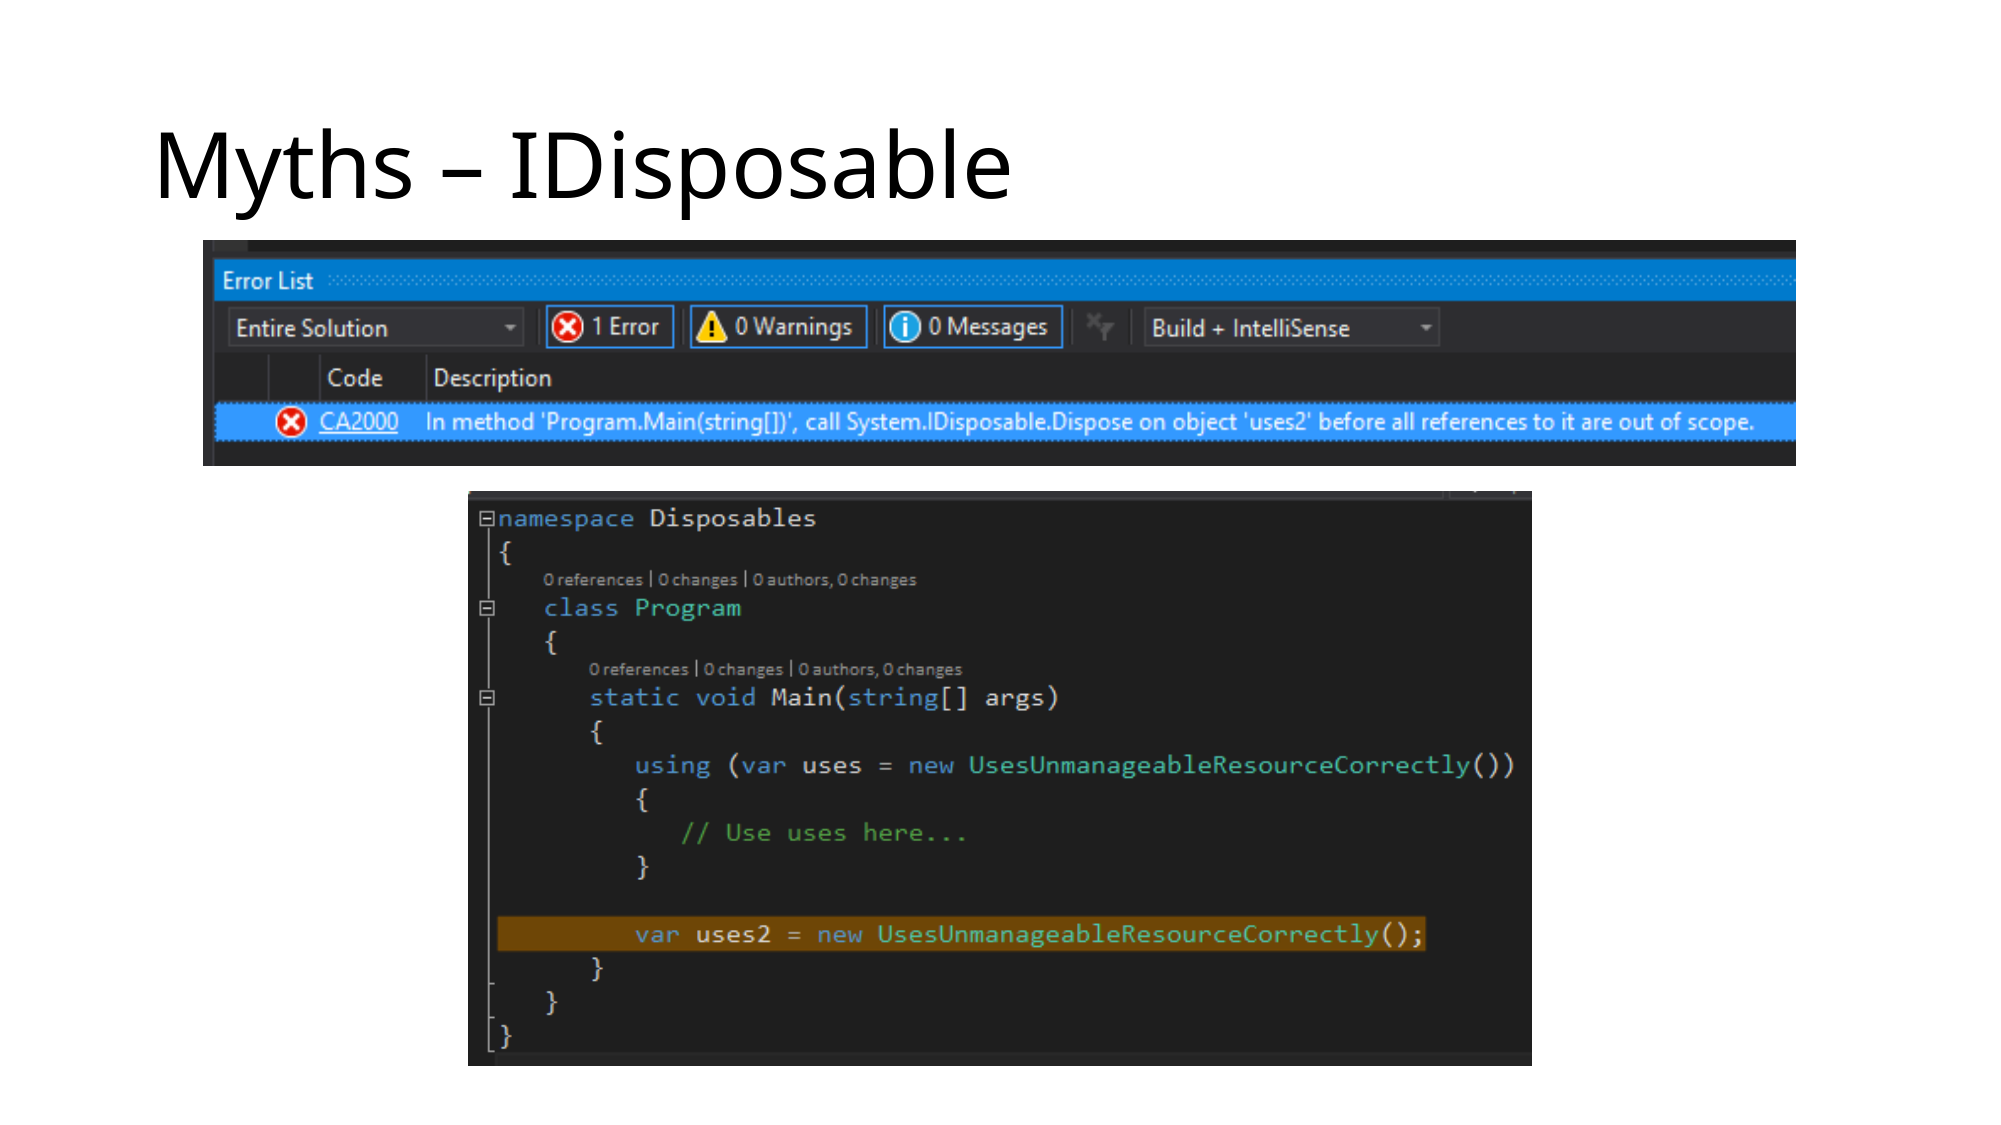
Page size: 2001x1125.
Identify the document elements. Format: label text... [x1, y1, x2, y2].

picture [468, 491, 1532, 1066]
picture [203, 240, 1796, 466]
title Myths – IDisposable [137, 59, 1863, 278]
